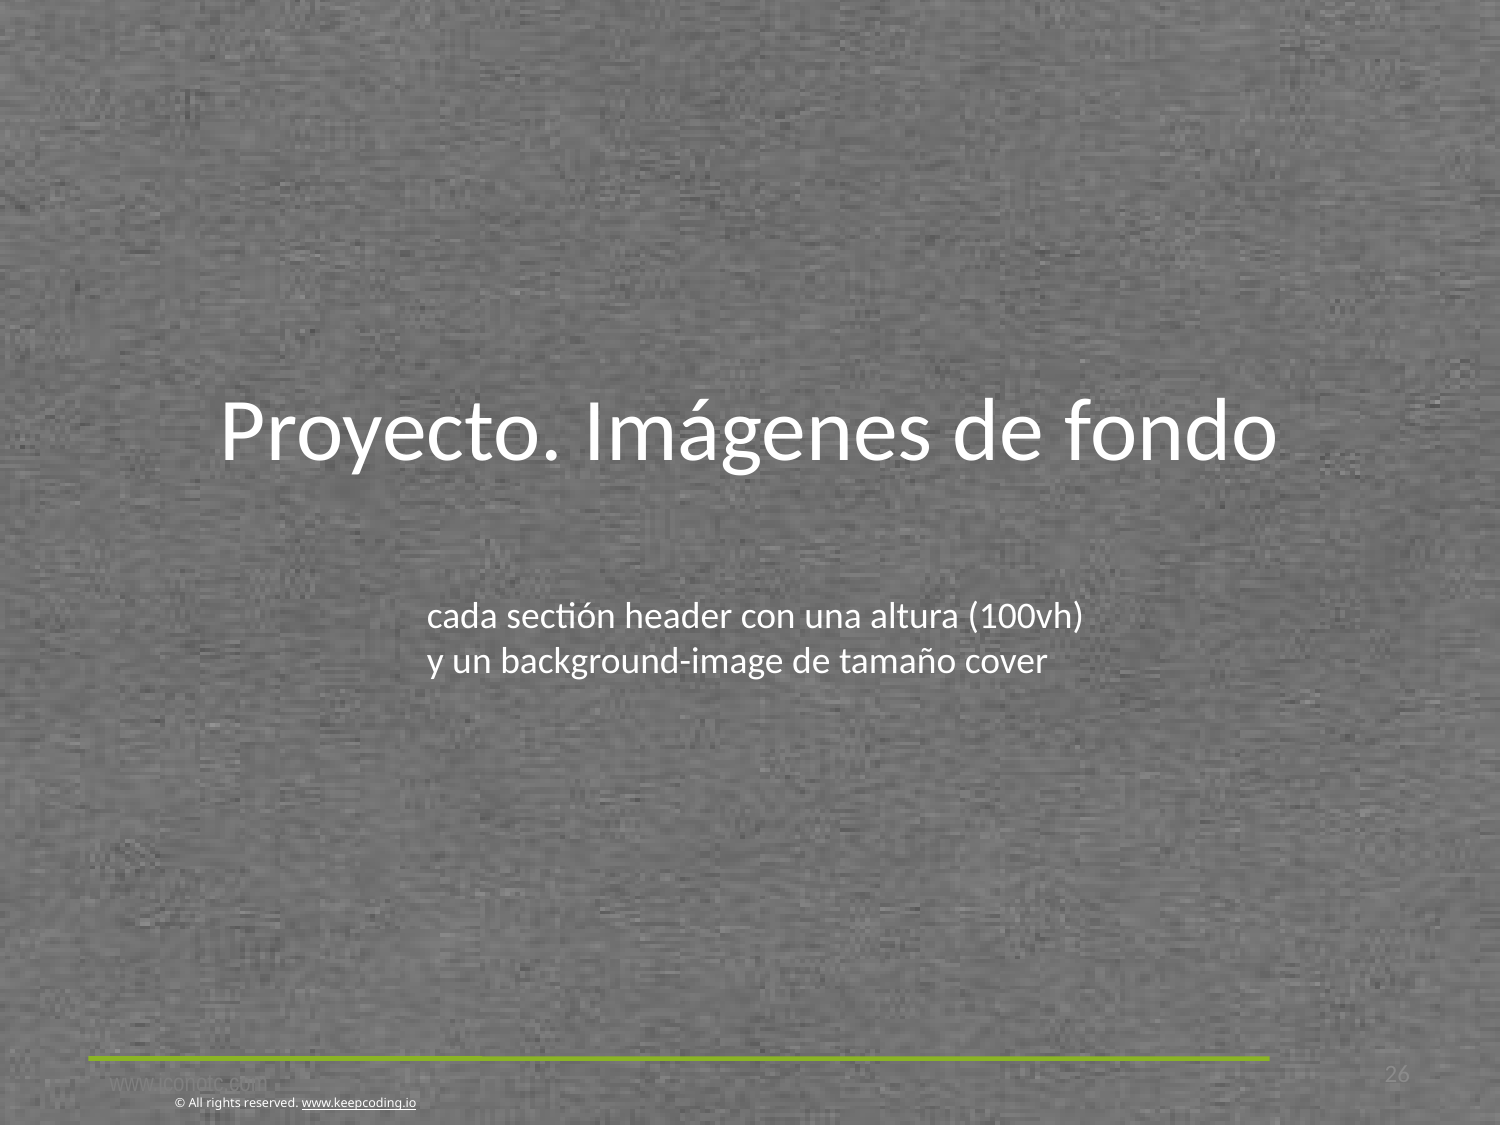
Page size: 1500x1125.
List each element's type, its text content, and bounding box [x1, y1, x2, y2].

text_box cada sectión header con una altura (100vh) y un background-image de tamaño cover [411, 576, 1199, 716]
picture [0, 0, 1500, 1125]
title Proyecto. Imágenes de fondo [106, 282, 1393, 568]
